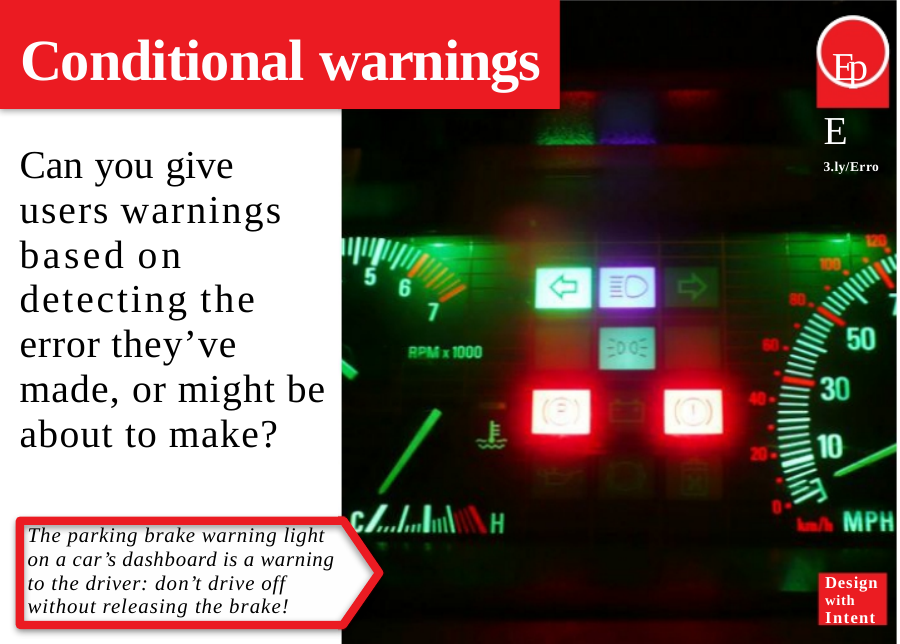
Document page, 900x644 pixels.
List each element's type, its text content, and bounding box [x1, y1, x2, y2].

text_box Conditional warnings [20, 22, 333, 93]
picture [338, 0, 898, 644]
text_box Can you give users warnings based on detecting the error they’ve made, or might be about to make? The parking brake warning light on a car’s dashboard is a warning to the driver: don’t drive off without releasing the brake! [19, 143, 333, 619]
text_box [0, 0, 336, 111]
text_box [17, 519, 333, 628]
